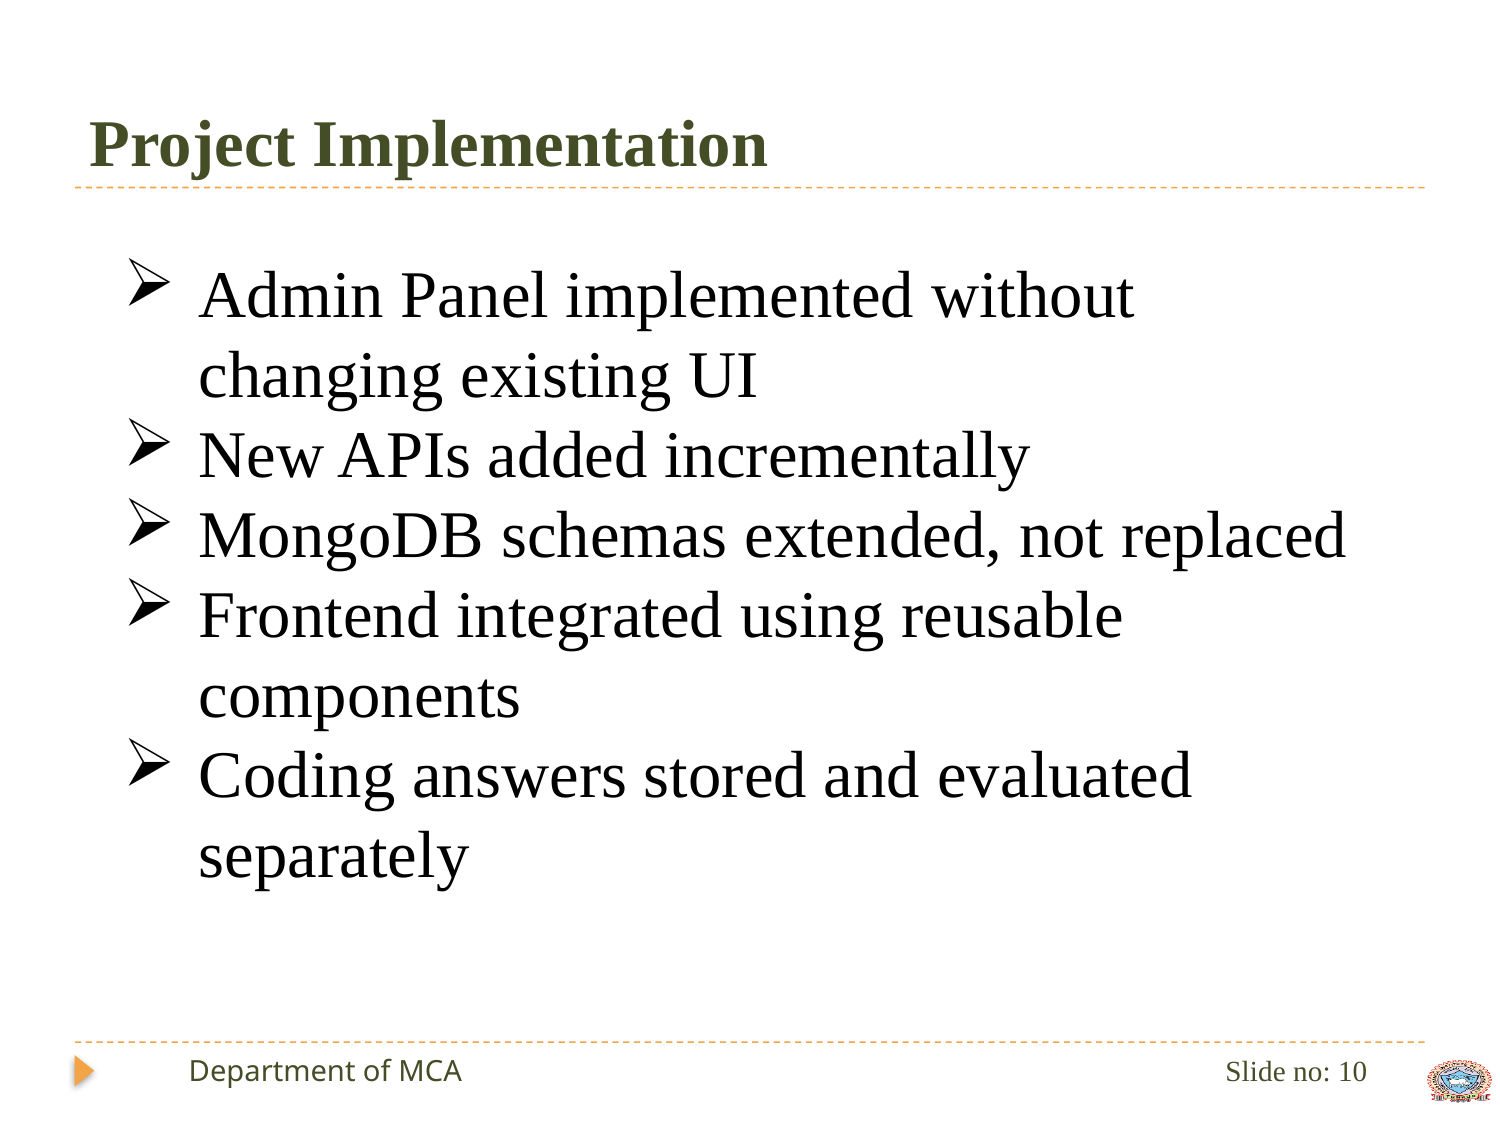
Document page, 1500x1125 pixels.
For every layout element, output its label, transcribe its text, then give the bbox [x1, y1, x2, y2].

text_box Admin Panel implemented without changing existing UI New APIs added incrementally MongoDB schemas extended, not replaced Frontend integrated using reusable components Coding answers stored and evaluated separately [109, 243, 1391, 898]
title Project Implementation [75, 24, 1425, 188]
slide_number Slide no: 10 [1210, 1045, 1500, 1105]
